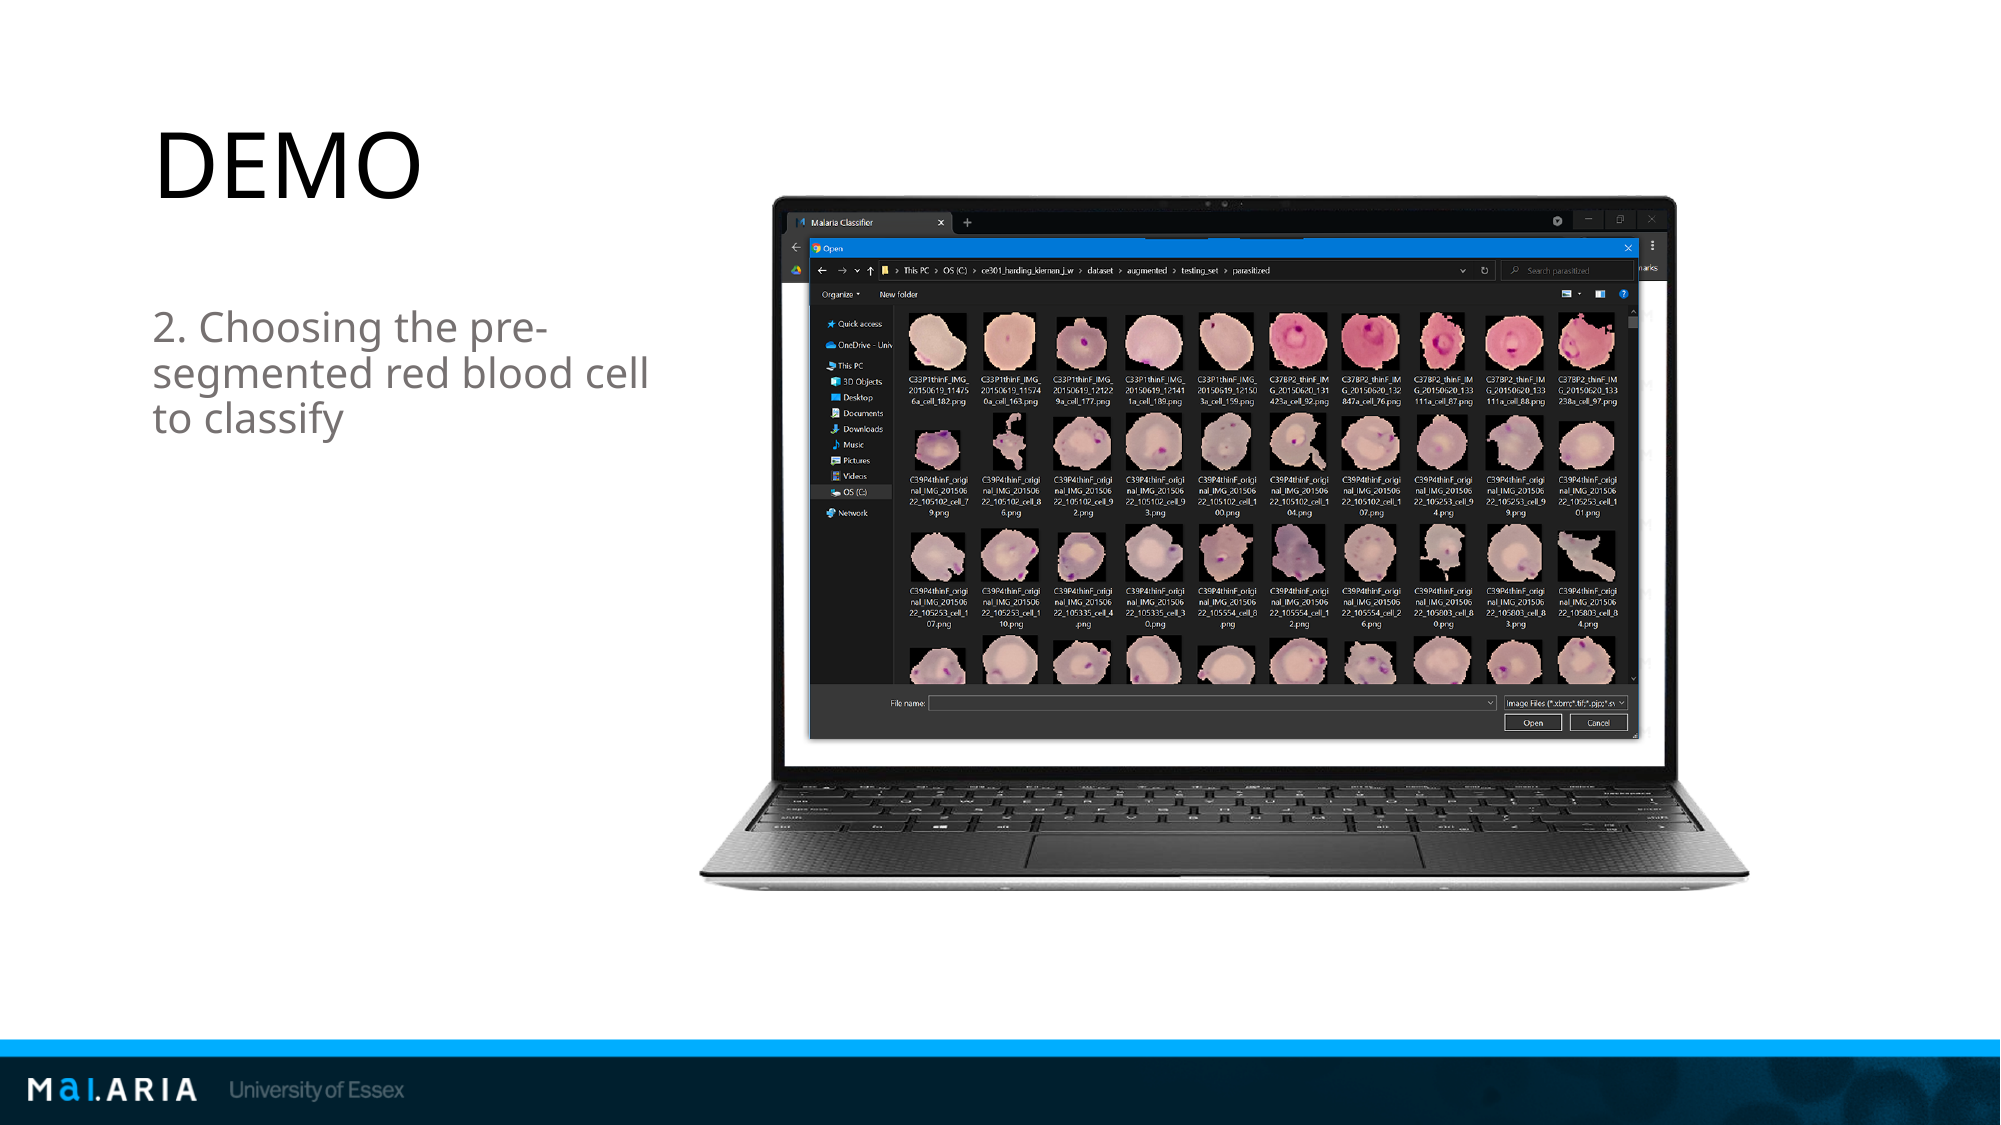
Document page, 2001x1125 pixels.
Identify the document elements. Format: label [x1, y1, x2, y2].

picture [501, 61, 1957, 1024]
list [0, 0, 2000, 1125]
